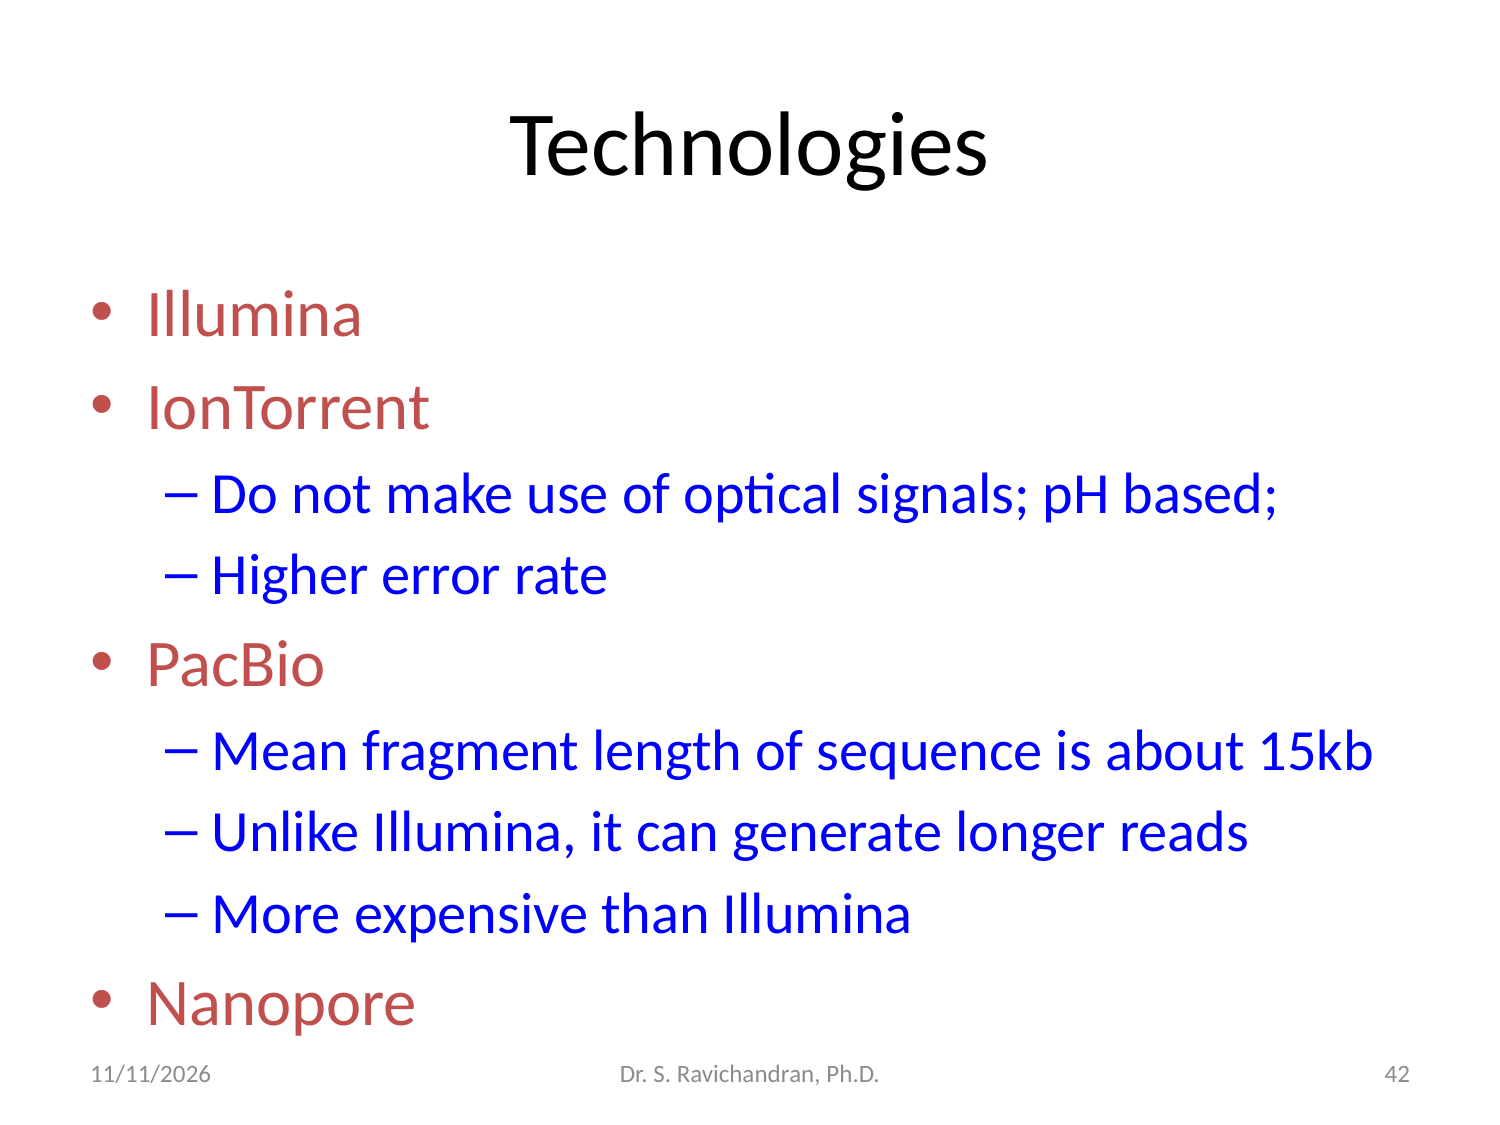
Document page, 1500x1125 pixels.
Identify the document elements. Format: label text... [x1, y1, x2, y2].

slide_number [75, 1042, 425, 1103]
list Illumina IonTorrent Do not make use of optical signals; pH based; Higher error rate PacBio Mean fragment length of sequence is about 15kb Unlike Illumina, it can generate longer reads More expensive than Illumina Nanopore [74, 262, 1426, 1006]
footer Dr. S. Ravichandran, Ph.D. [512, 1042, 988, 1103]
title Technologies [74, 44, 1426, 233]
slide_number 42 [1074, 1042, 1425, 1103]
